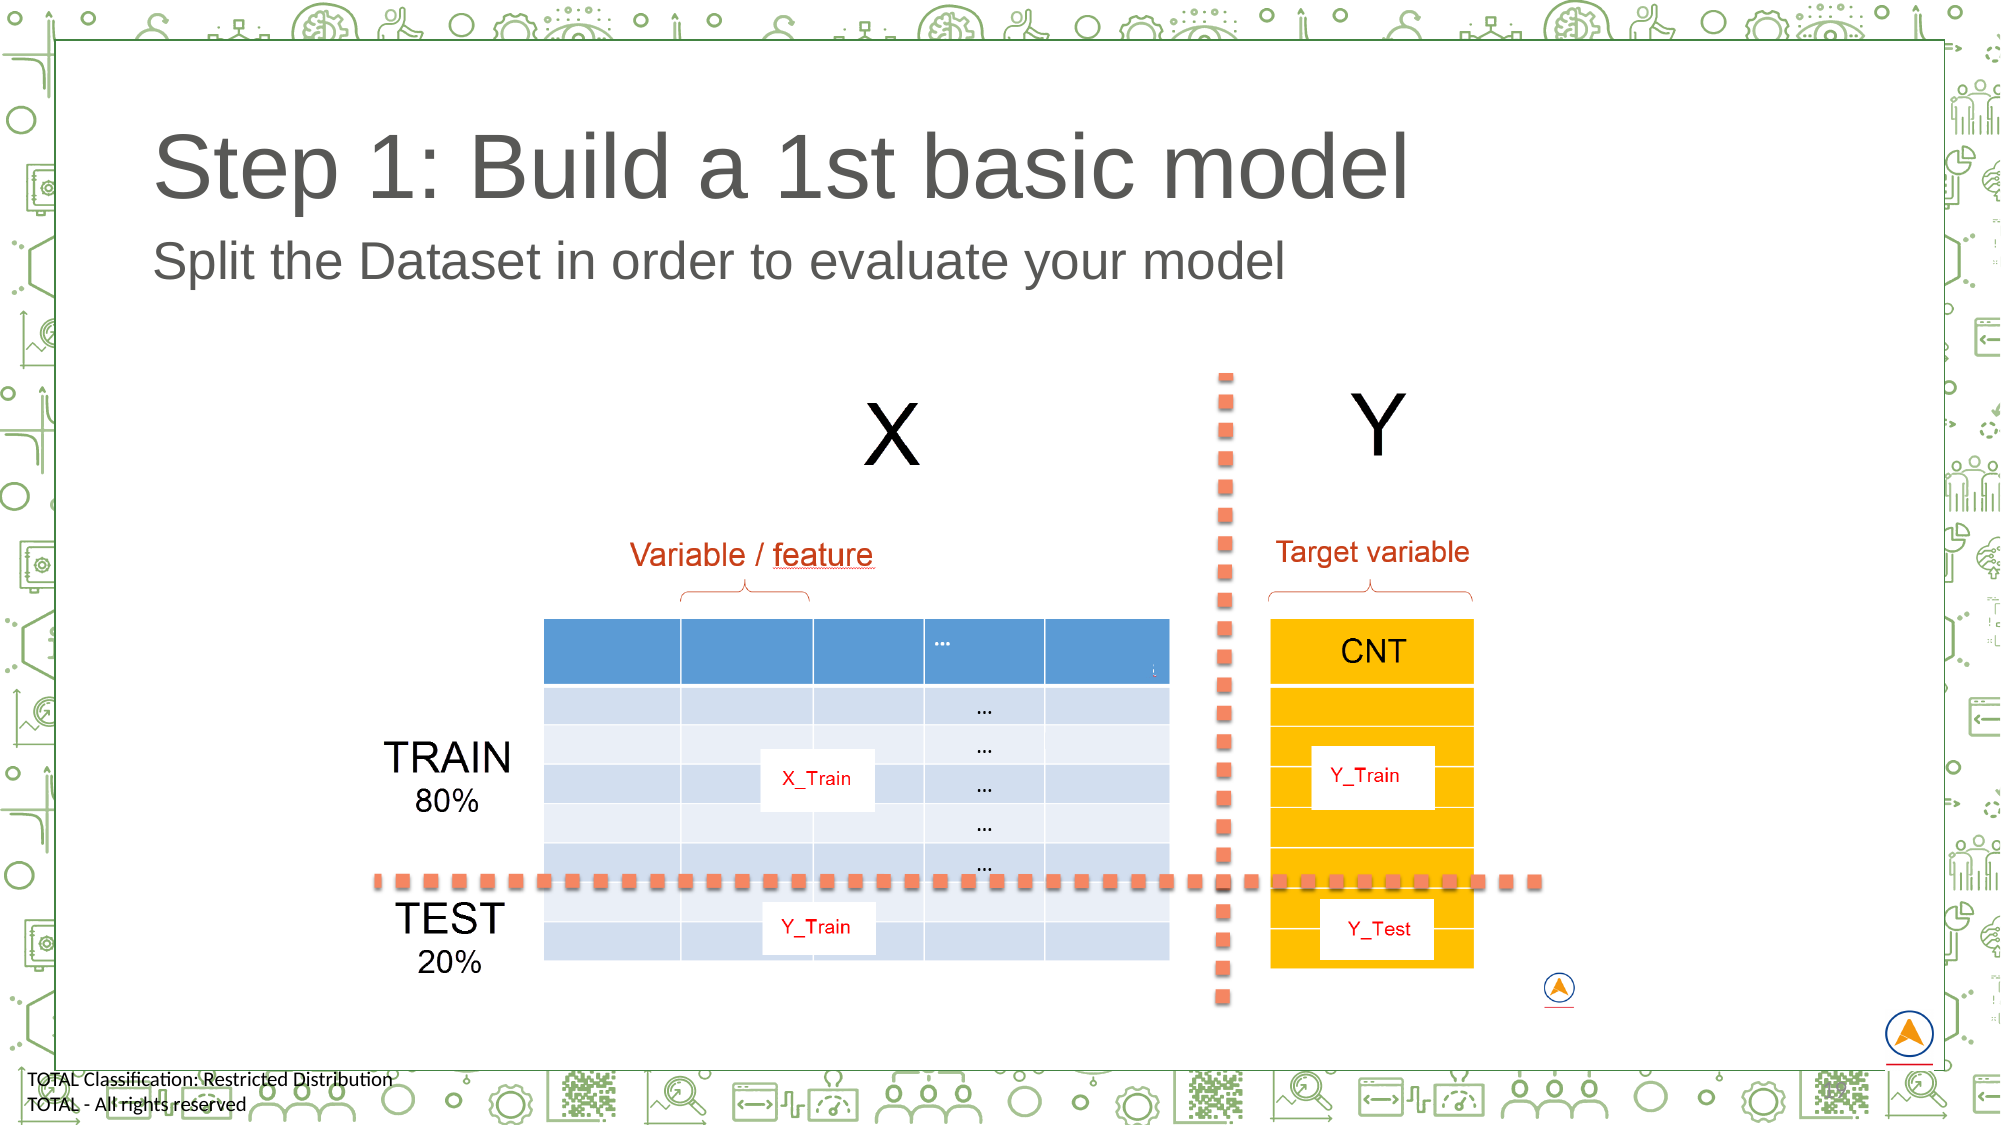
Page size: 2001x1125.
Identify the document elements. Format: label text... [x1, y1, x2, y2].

text_box Split the Dataset in order to evaluate your model [137, 226, 1615, 300]
picture [1885, 1009, 1934, 1071]
title Step 1: Build a 1st basic model [137, 59, 1863, 278]
slide_number 19 [1412, 1058, 1863, 1119]
picture [362, 348, 1580, 1010]
